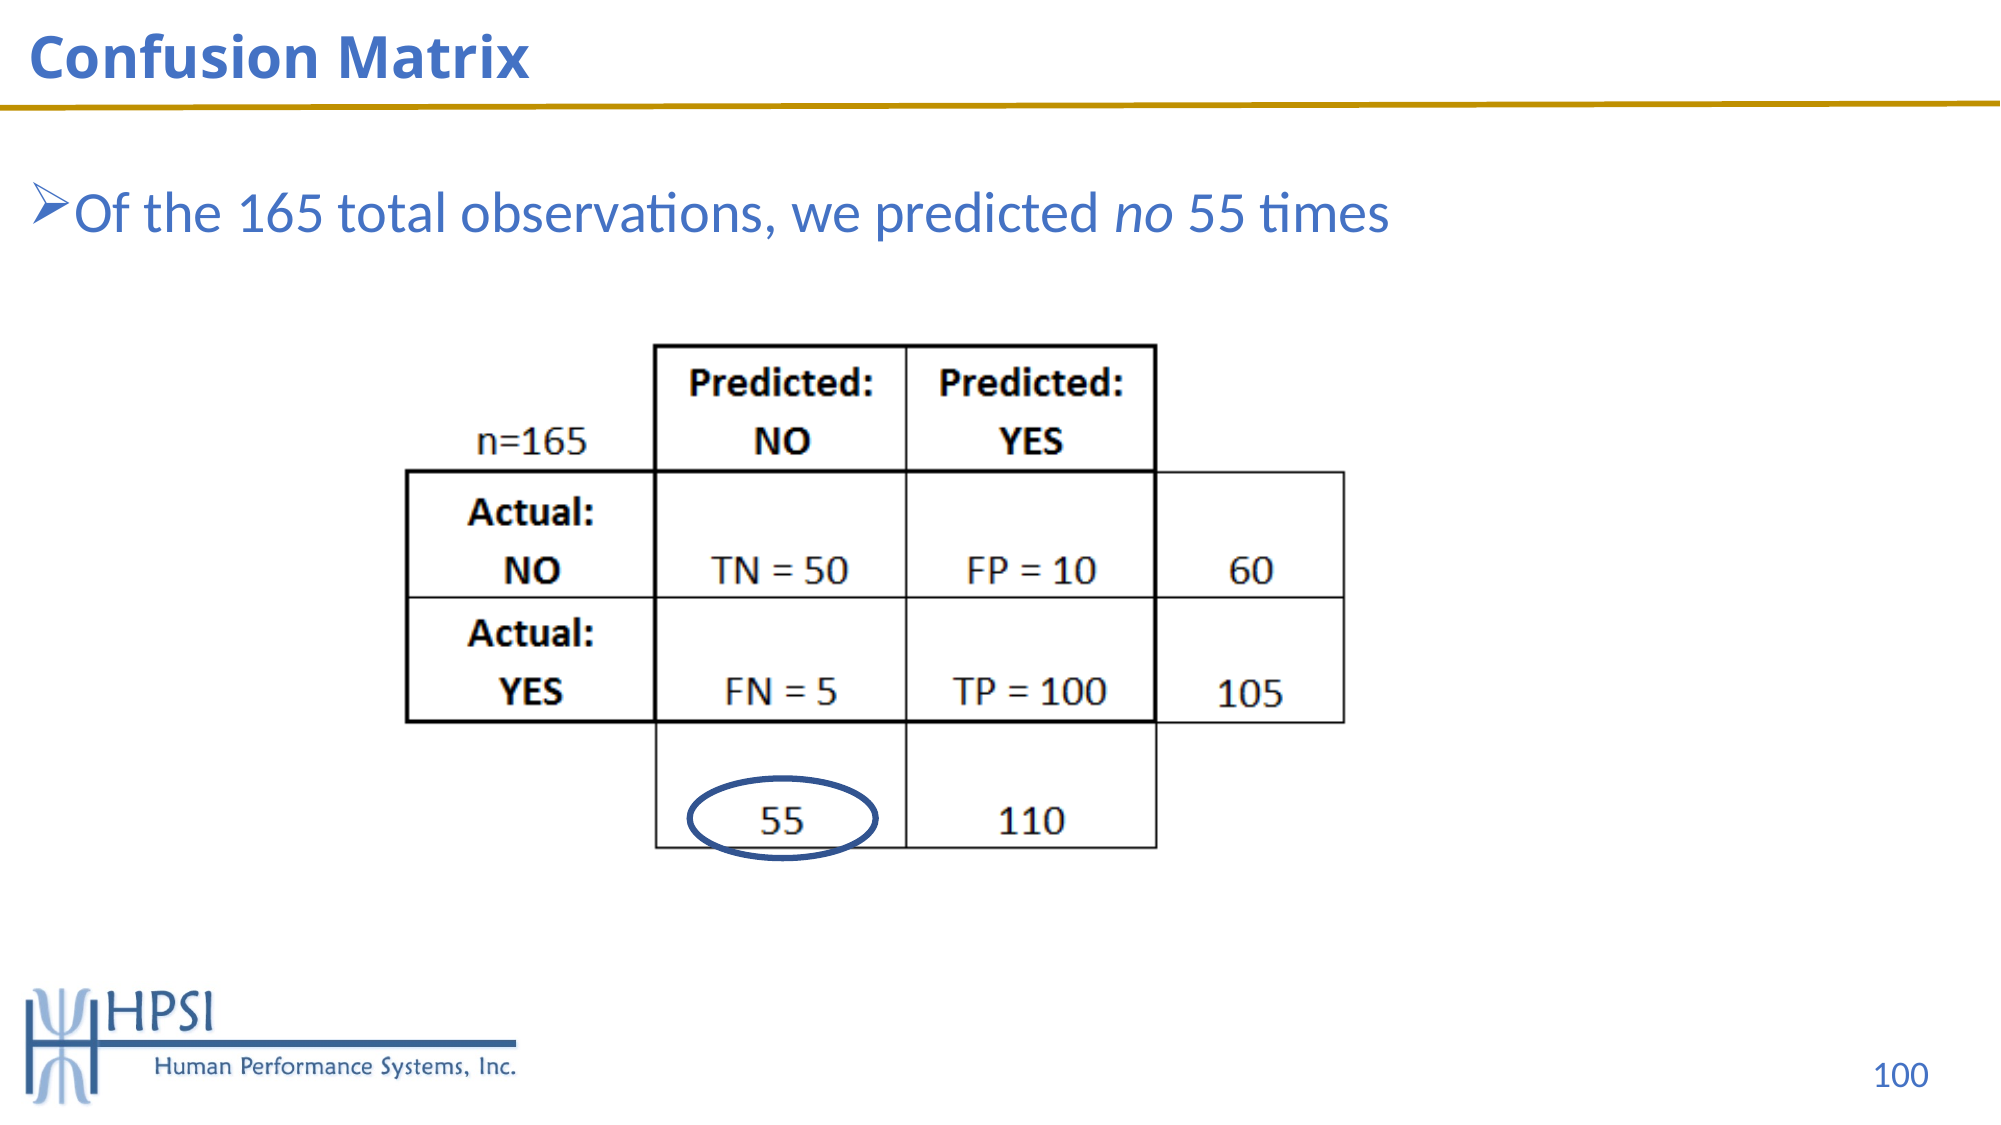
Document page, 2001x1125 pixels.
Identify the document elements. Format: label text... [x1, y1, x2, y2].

title Confusion Matrix [13, 0, 1739, 120]
picture [368, 309, 1383, 889]
slide_number 100 [1493, 1042, 1944, 1103]
list Of the 165 total observations, we predicted no 55 times [13, 175, 1739, 889]
picture [21, 981, 524, 1108]
